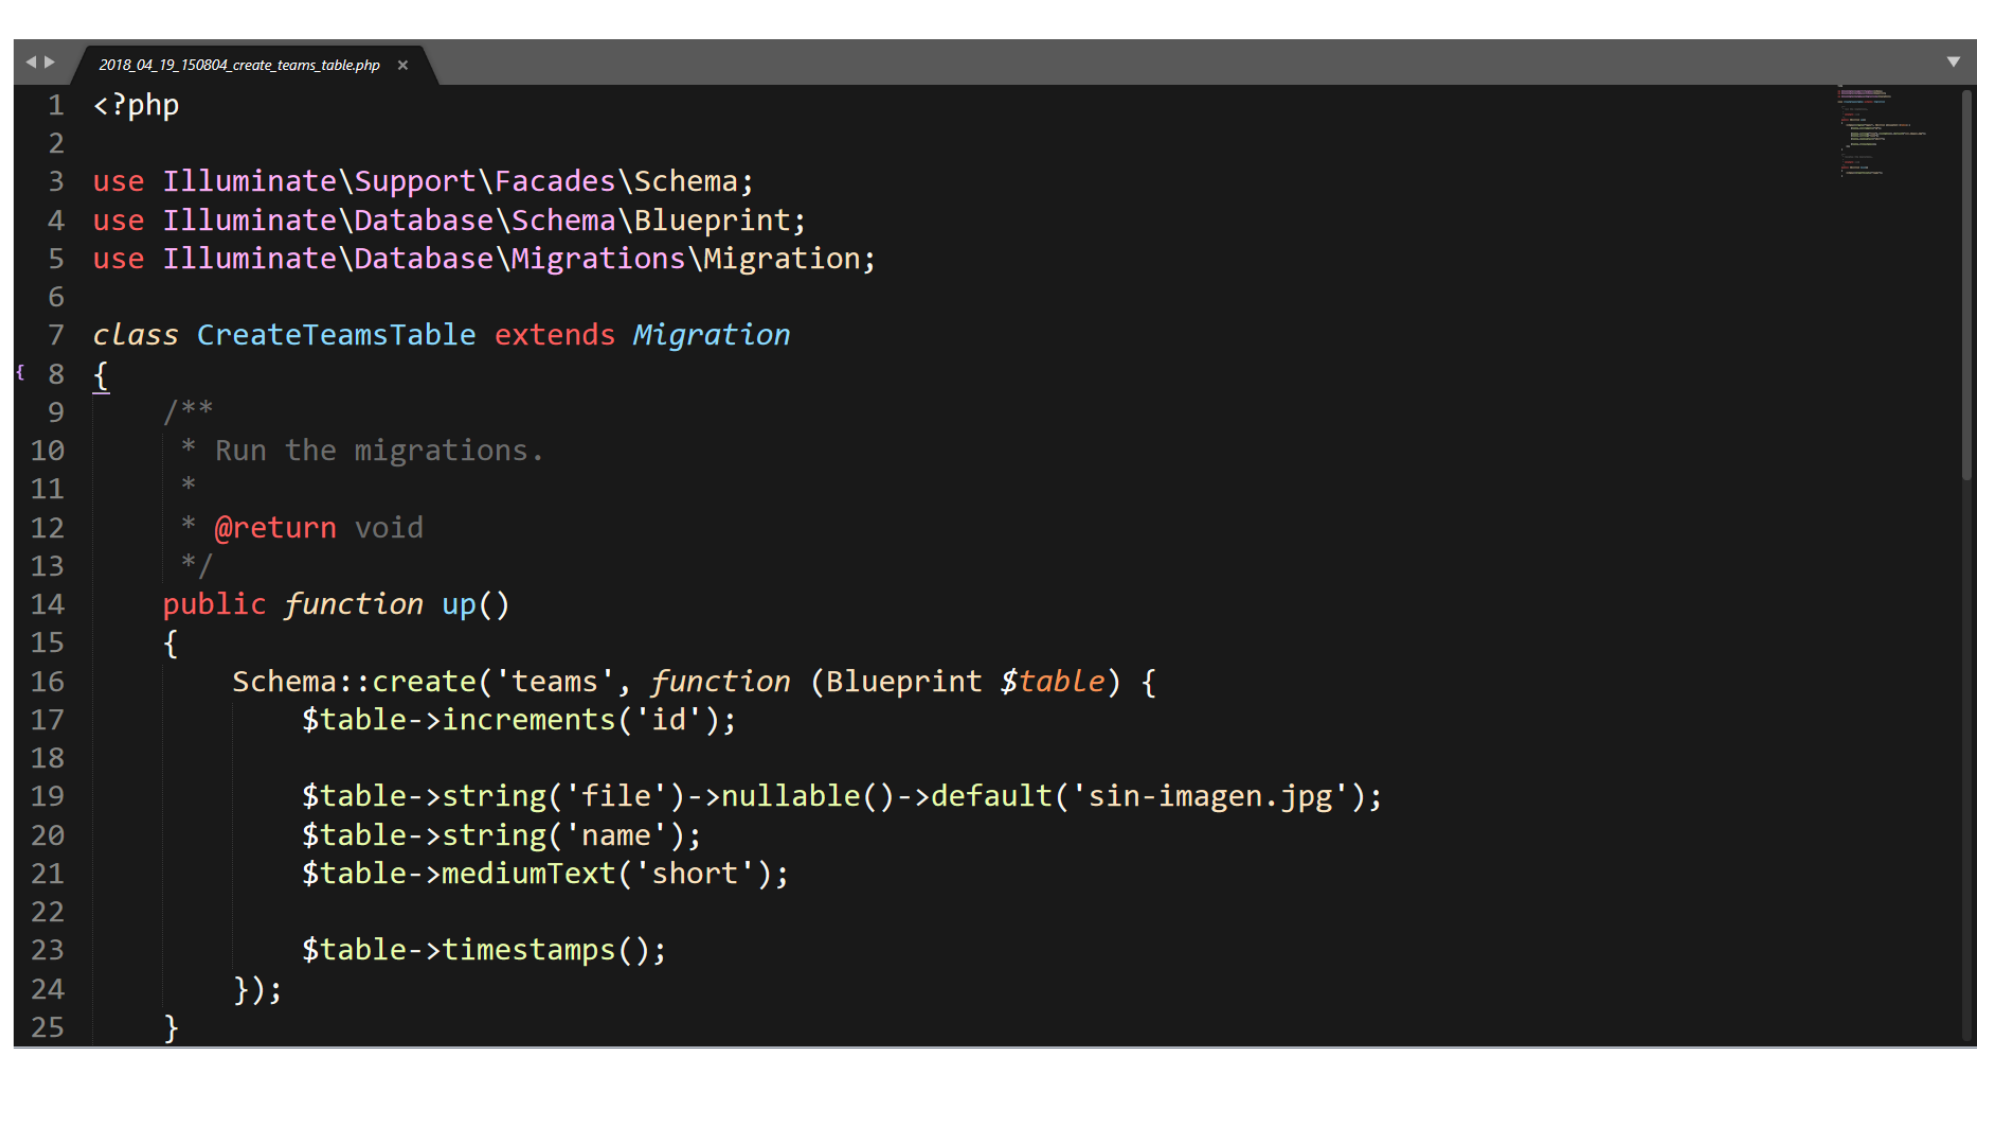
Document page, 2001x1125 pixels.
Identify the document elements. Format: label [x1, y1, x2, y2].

picture [13, 39, 1977, 1049]
